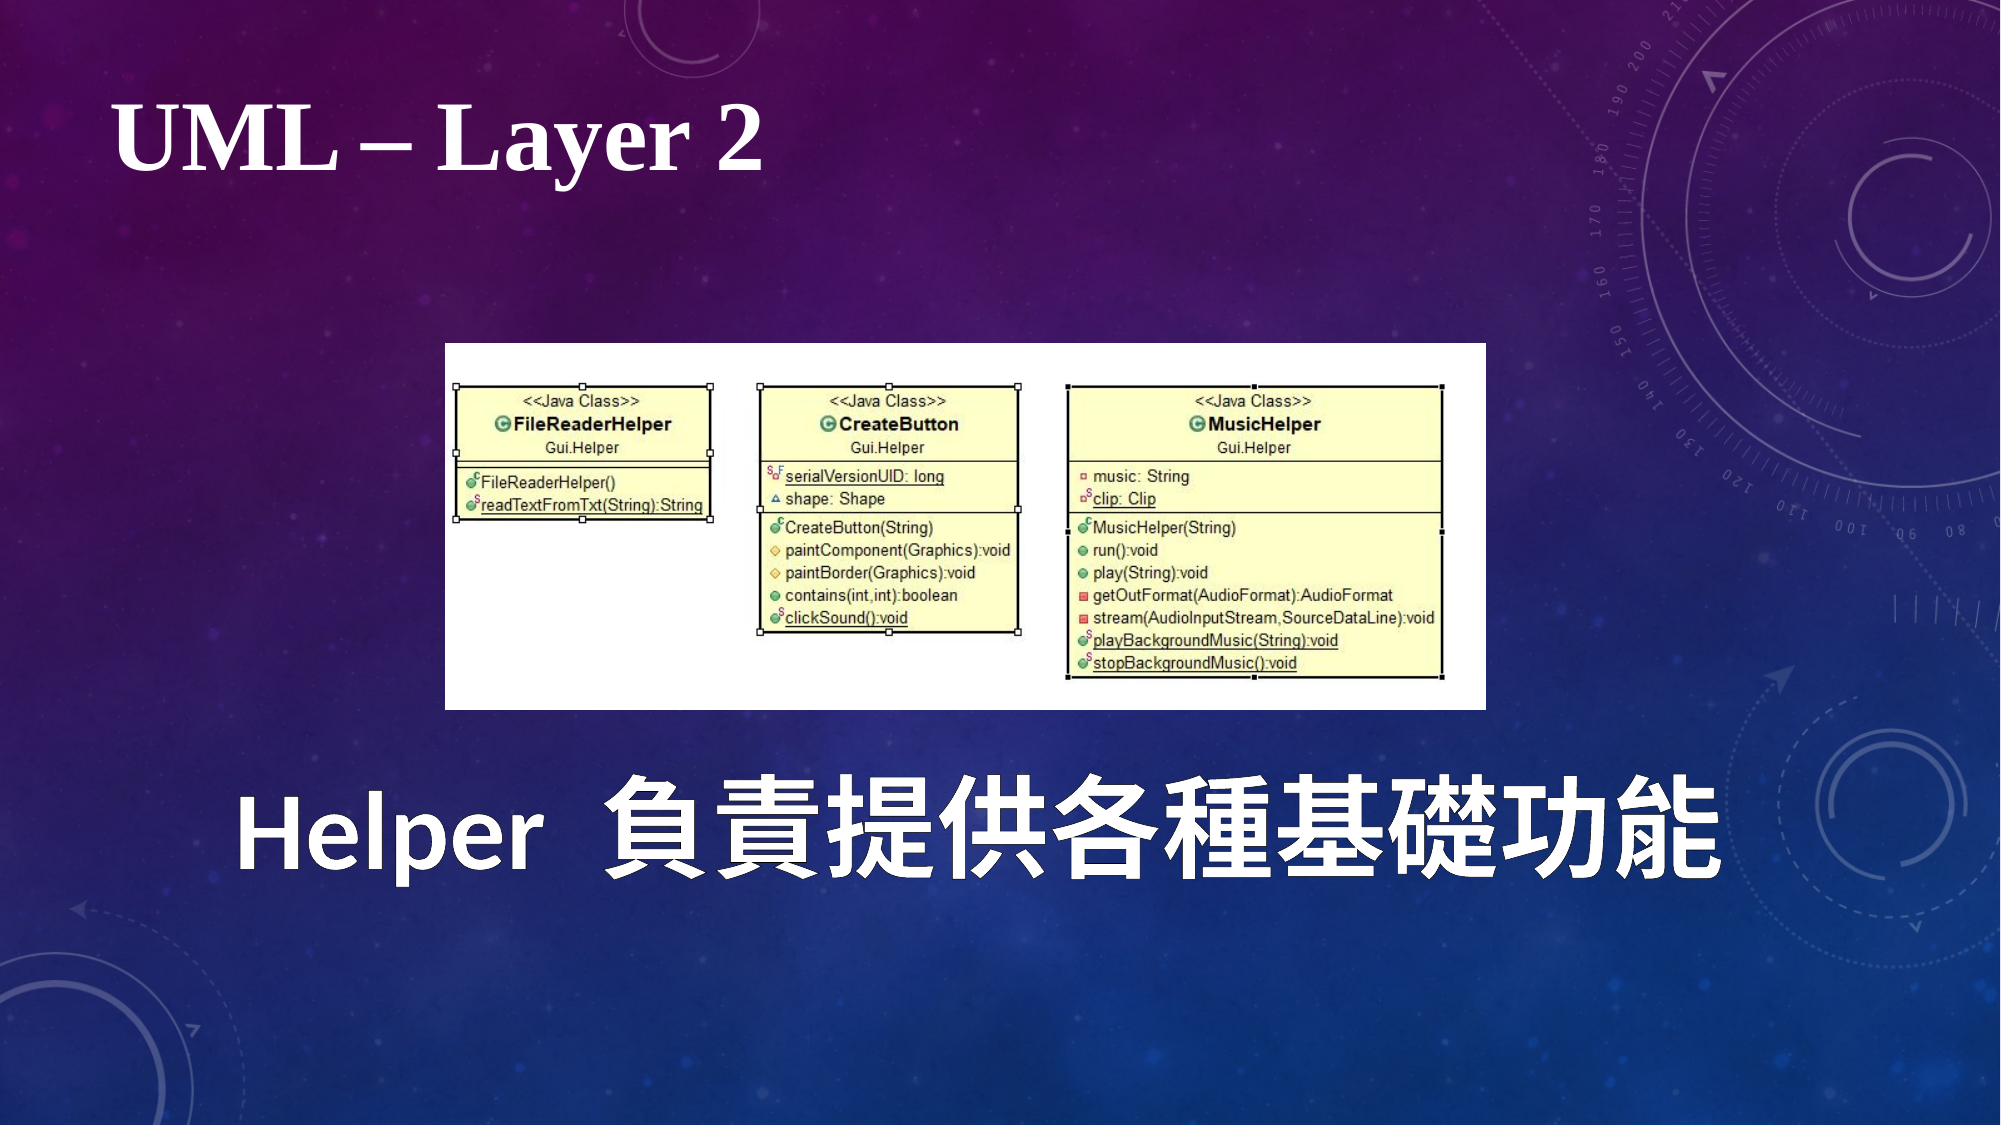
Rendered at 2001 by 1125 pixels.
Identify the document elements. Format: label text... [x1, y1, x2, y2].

picture [0, 0, 2001, 1125]
text_box UML – Layer 2 [94, 63, 1767, 198]
text_box Helper 負責提供各種基礎功能 [218, 749, 1739, 900]
